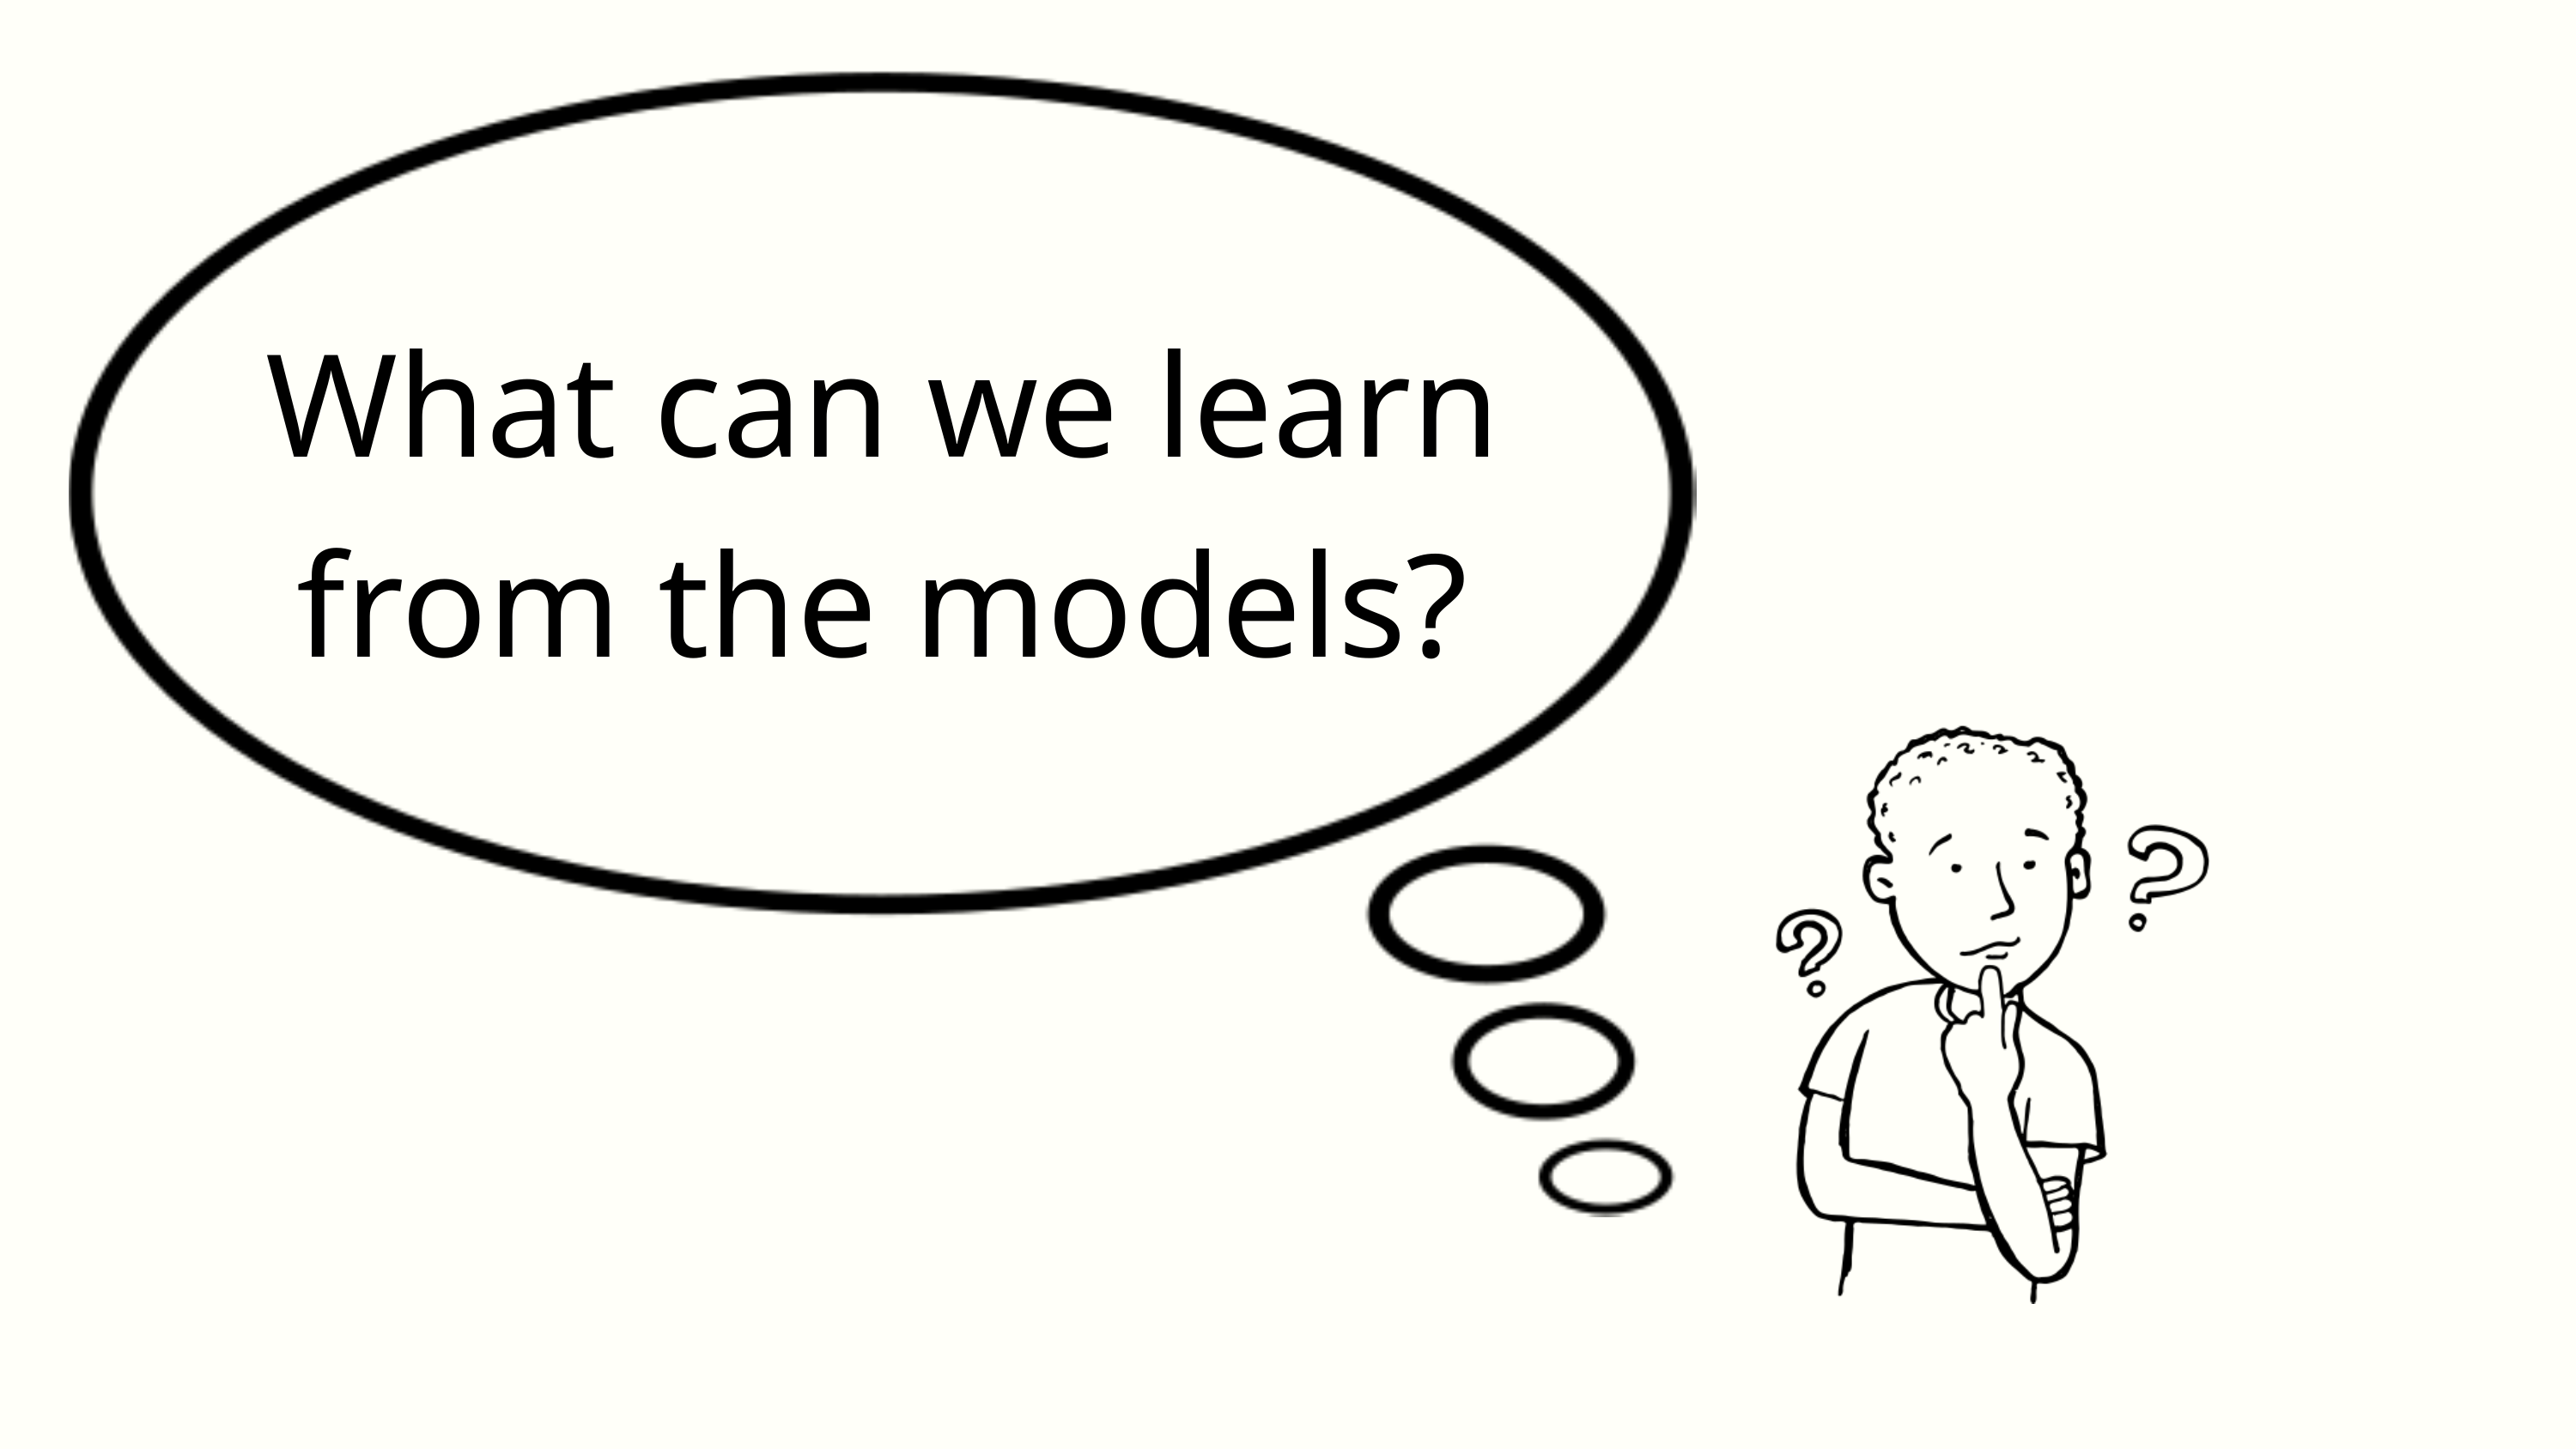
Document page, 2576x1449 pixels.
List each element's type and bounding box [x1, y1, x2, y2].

picture [69, 53, 1698, 1217]
picture [1775, 724, 2210, 1304]
